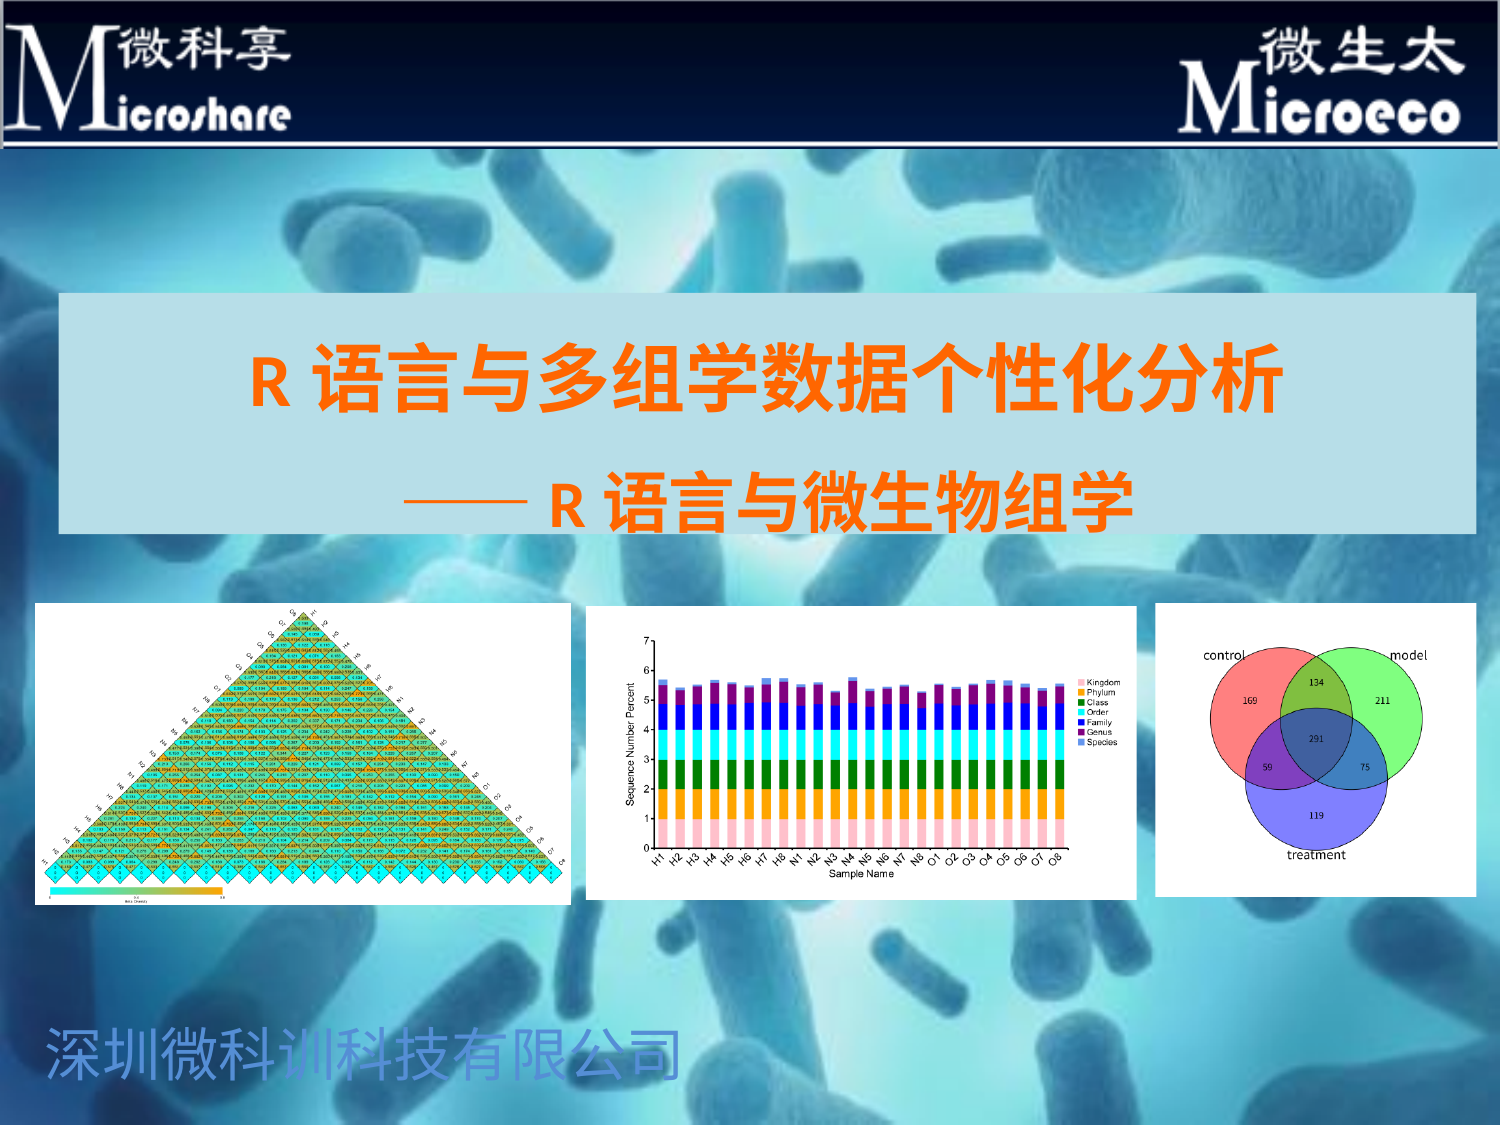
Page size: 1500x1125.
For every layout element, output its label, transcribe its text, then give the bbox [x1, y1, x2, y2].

title R语言与多组学数据个性化分析 ——R语言与微生物组学 [58, 292, 1477, 535]
text_box 深圳微科训科技有限公司 [29, 1010, 1040, 1095]
picture [585, 606, 1137, 900]
picture [34, 603, 571, 905]
picture [0, 0, 1500, 150]
picture [1155, 603, 1477, 898]
